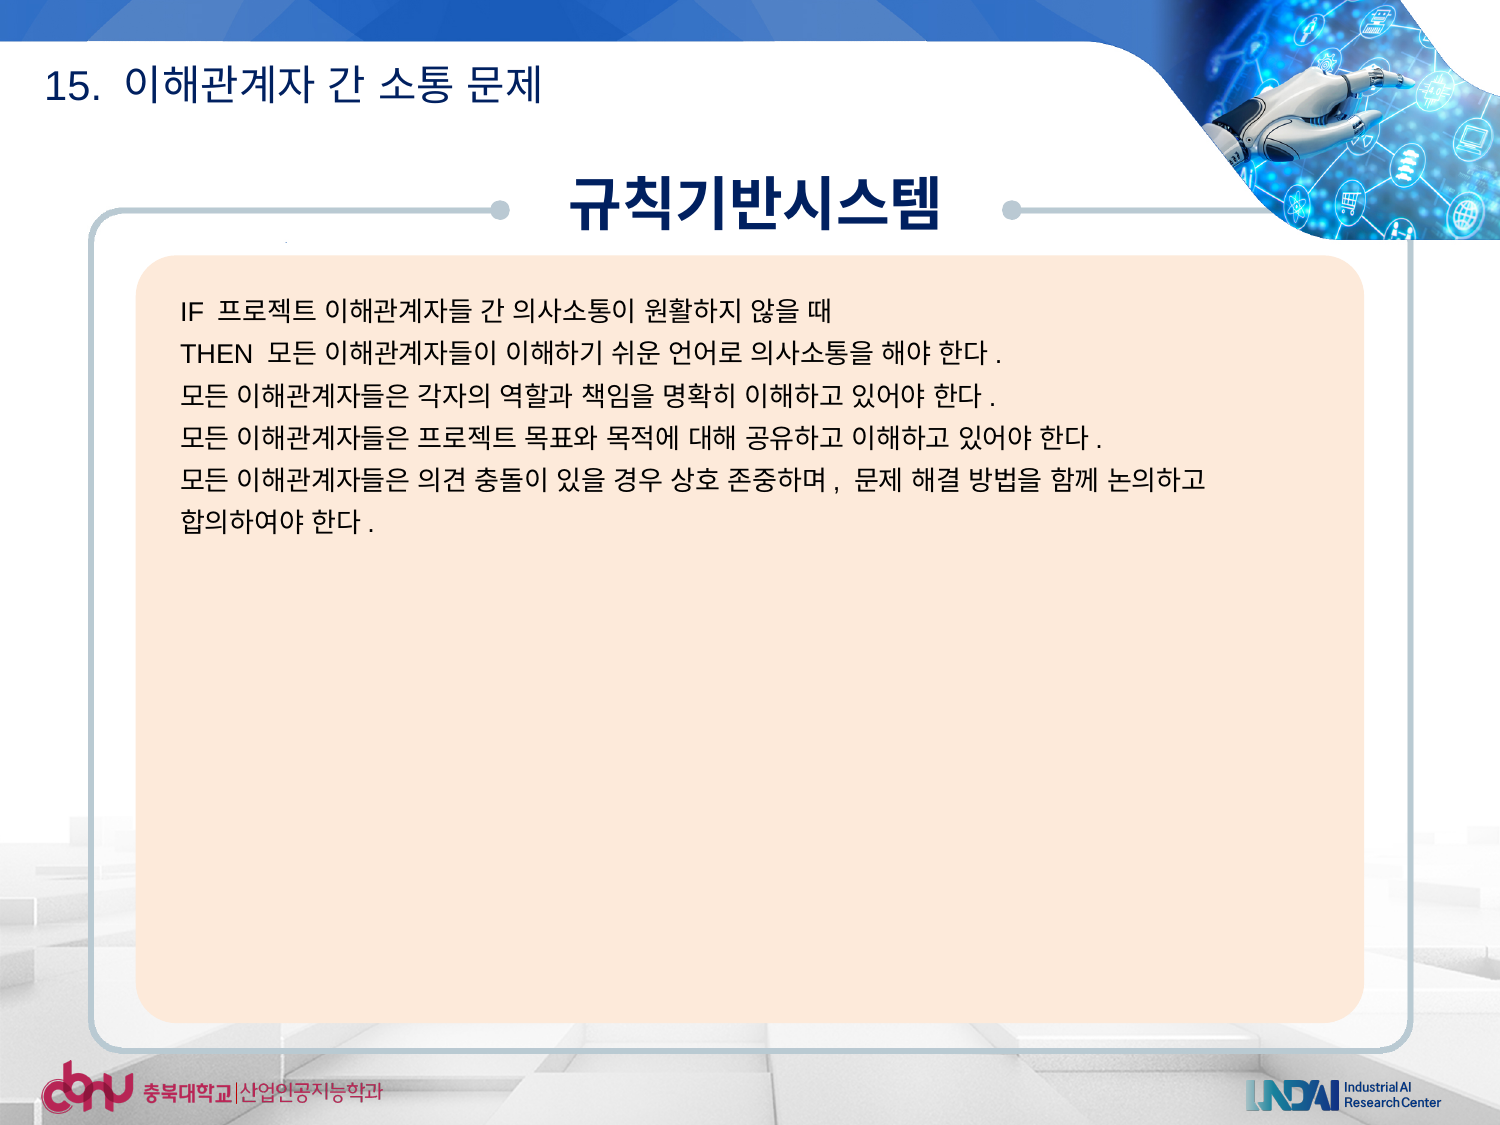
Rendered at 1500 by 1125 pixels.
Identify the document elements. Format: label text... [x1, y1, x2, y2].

text_box [133, 253, 1367, 1026]
text_box 규칙기반시스템 [88, 159, 1424, 245]
text_box IF 프로젝트 이해관계자들 간 의사소통이 원활하지 않을 때 THEN 모든 이해관계자들이 이해하기 쉬운 언어로 의사소통을 해야 한다. 모든 이해관계자들은 각자의 역할과 책임을 명확히 이해하고 있어야 한다. 모든 이해관계자들은 프로젝트 목표와 목적에 대해 공유하고 이해하고 있어야 한다. 모든 이해관계자들은 의견 충돌이 있을 경우 상호 존중하며, 문제 해결 방법을 함께 논의하고 합의하여야 한다. [165, 277, 1335, 546]
picture [0, 0, 1500, 1125]
text_box 15. 이해관계자 간 소통 문제 [29, 51, 1128, 117]
